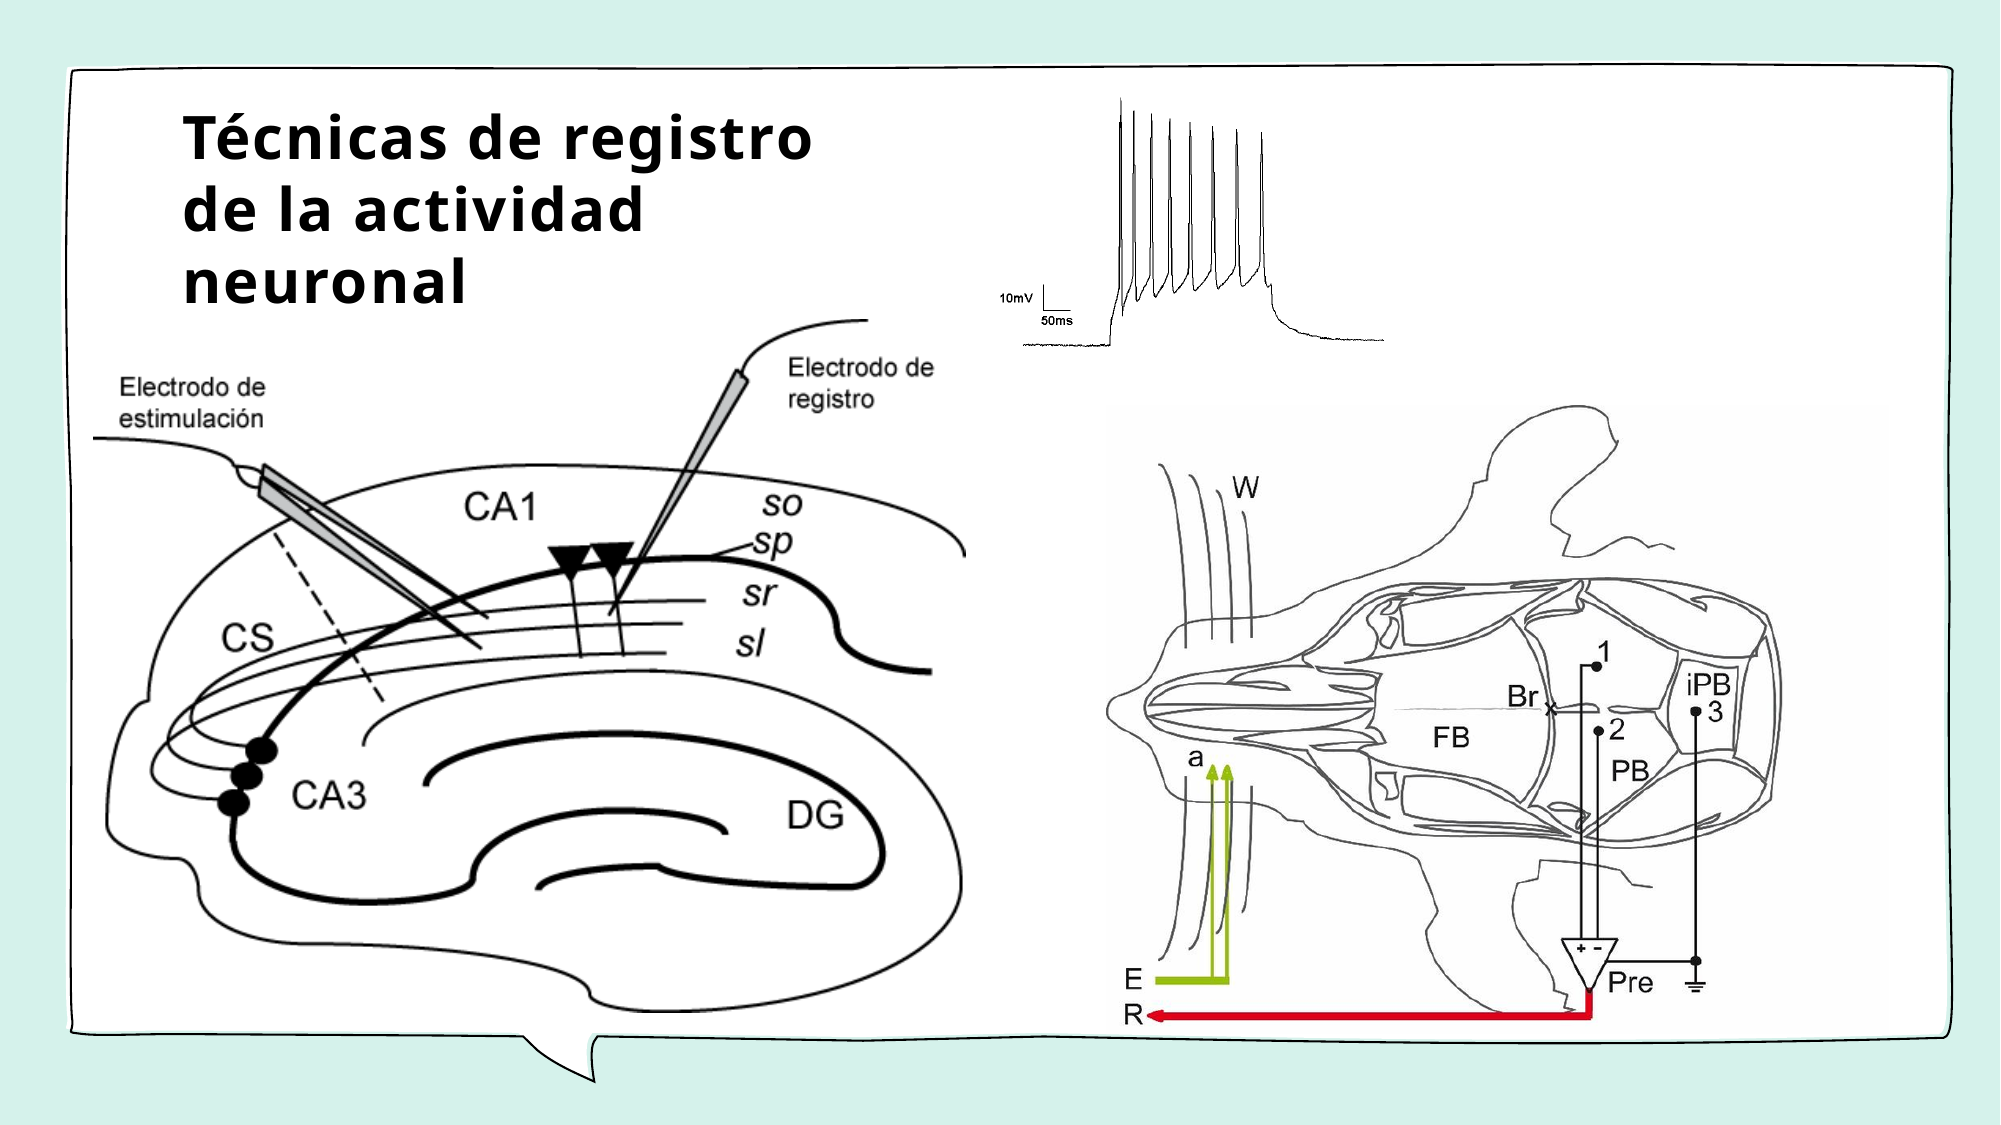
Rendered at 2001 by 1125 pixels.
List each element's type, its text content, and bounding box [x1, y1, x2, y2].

picture [1106, 405, 1889, 1034]
picture [974, 91, 1420, 373]
title Técnicas de registro de la actividad neuronal [167, 91, 900, 319]
picture [93, 319, 966, 1013]
